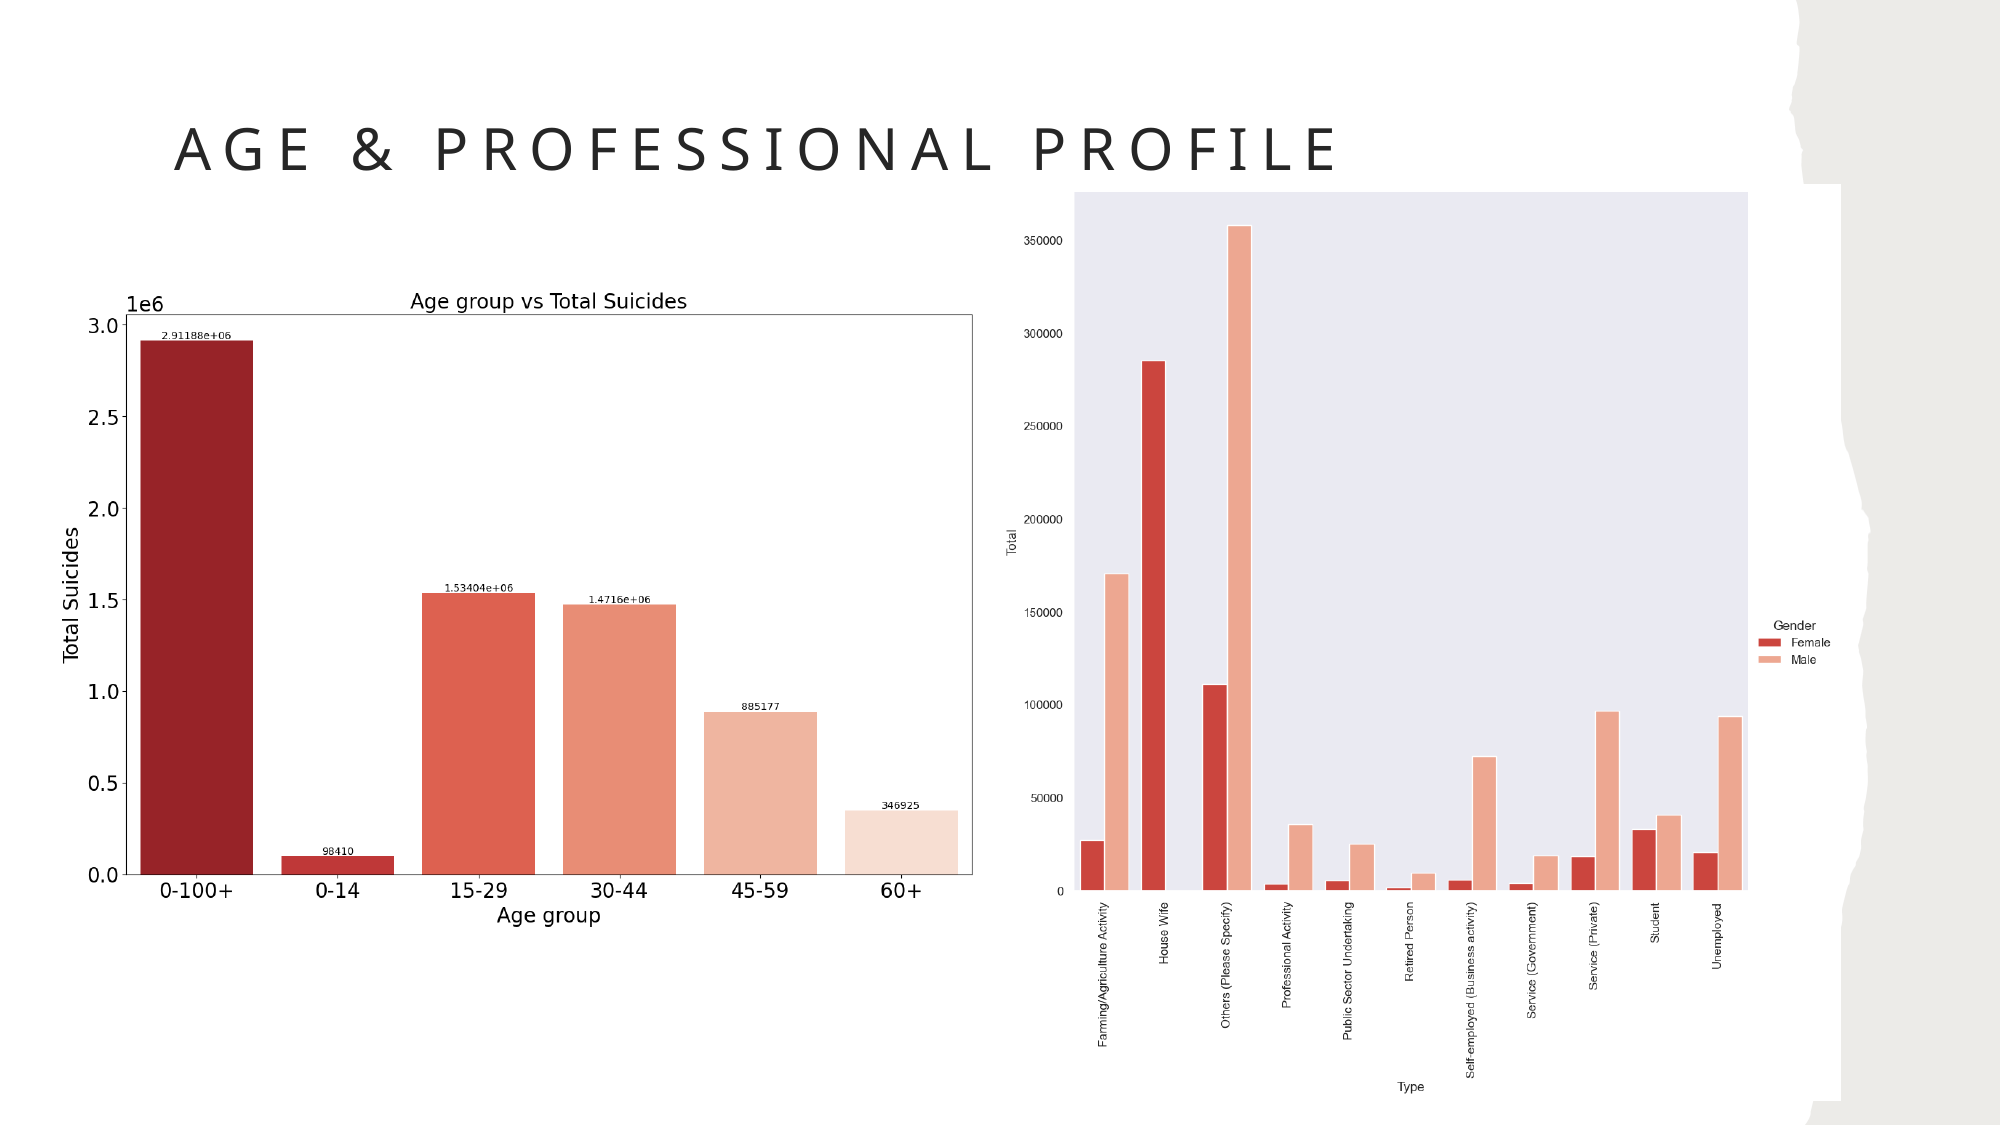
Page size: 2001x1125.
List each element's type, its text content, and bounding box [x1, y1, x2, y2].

title Age & Professional Profile [159, 43, 1769, 244]
picture [55, 285, 978, 933]
picture [999, 0, 2000, 1125]
